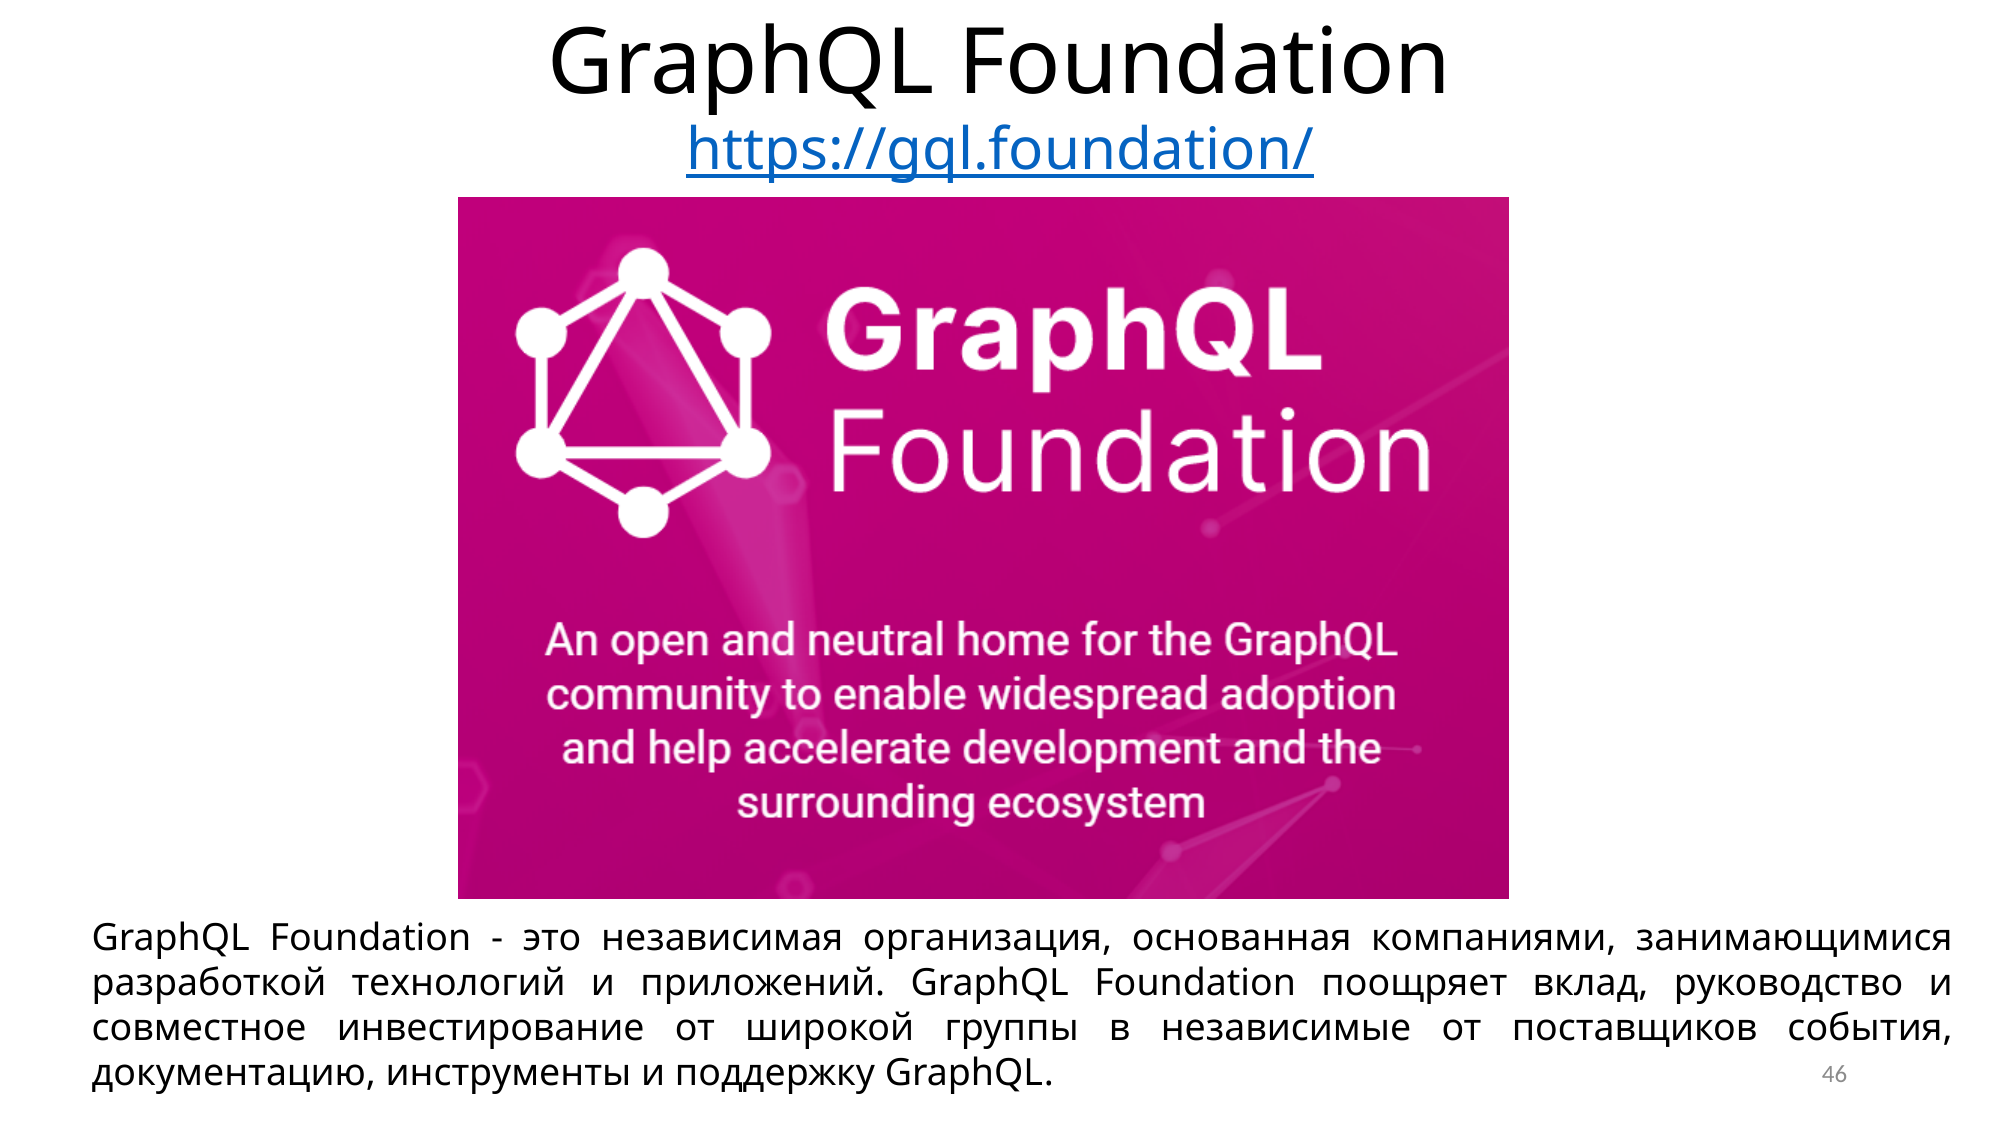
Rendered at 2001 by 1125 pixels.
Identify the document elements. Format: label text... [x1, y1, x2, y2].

slide_number 46 [1412, 1042, 1863, 1103]
title GraphQL Foundation [137, 3, 1863, 125]
picture [458, 197, 1509, 899]
text_box GraphQL Foundation - это независимая организация, основанная компаниями, занимающимися разработкой технологий и приложений. GraphQL Foundation поощряет вклад, руководство и совместное инвестирование от широкой группы в независимые от поставщиков события, документацию, инструменты и поддержку GraphQL. [76, 905, 1969, 1125]
list https://gql.foundation/ [168, 104, 1832, 198]
